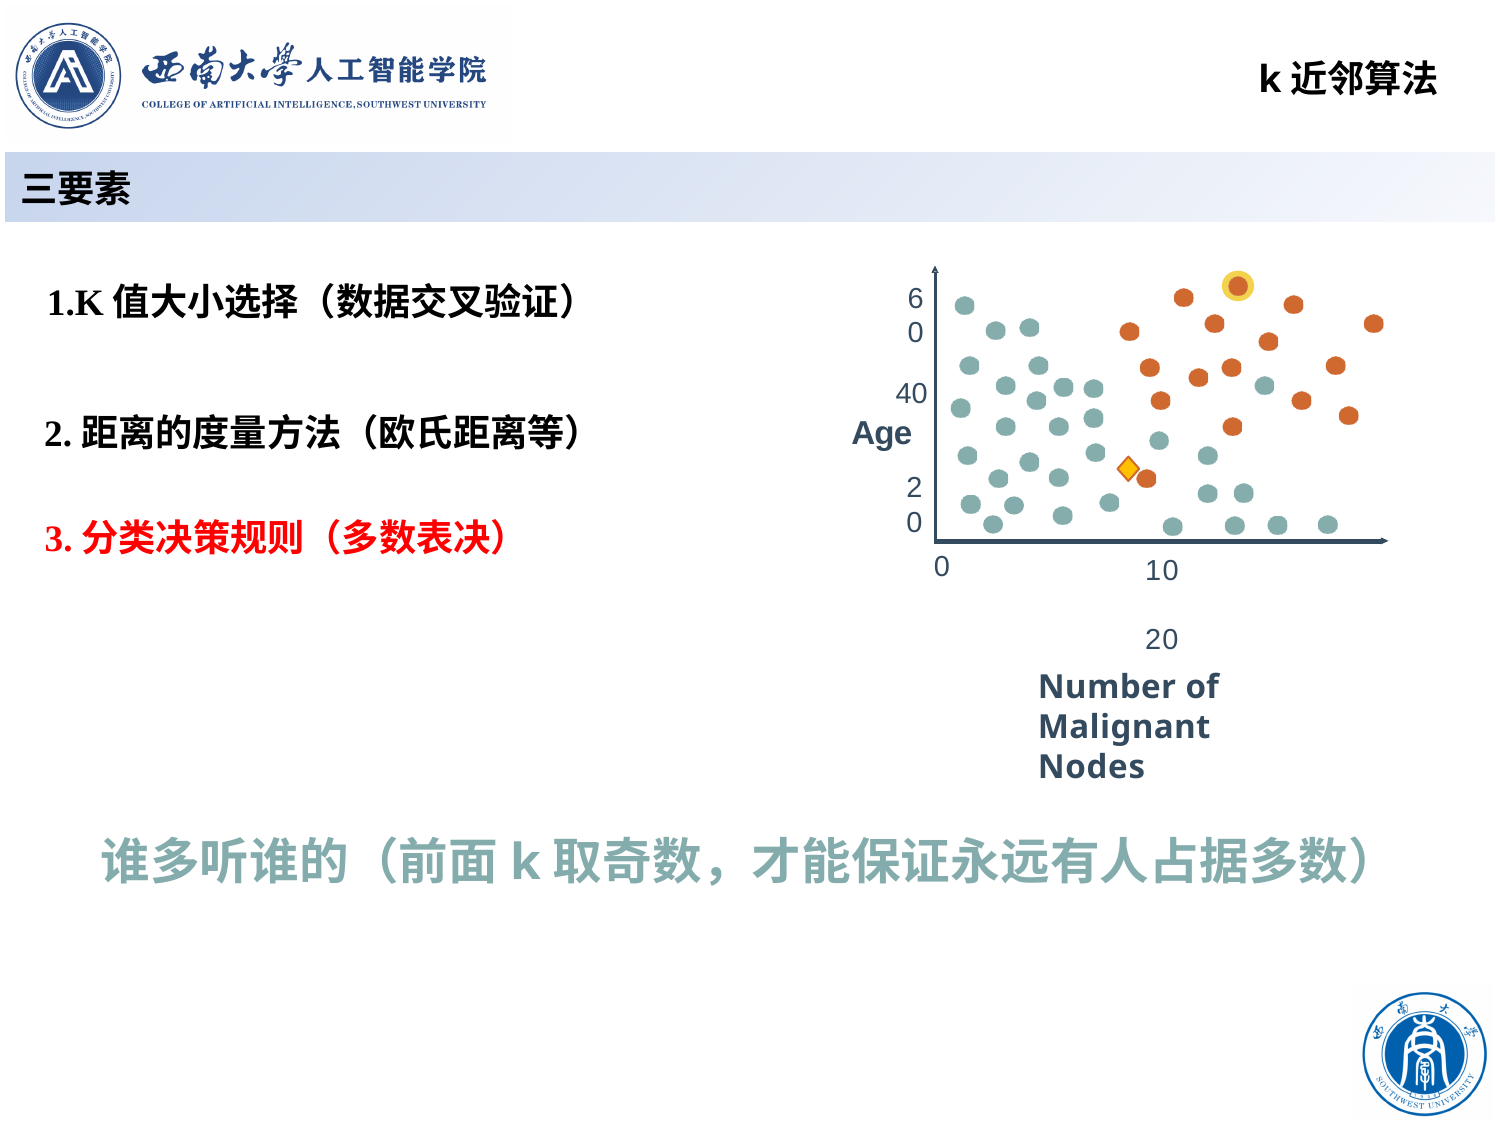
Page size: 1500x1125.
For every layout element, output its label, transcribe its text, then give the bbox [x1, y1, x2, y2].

text_box 1.K值大小选择（数据交叉验证） [30, 248, 779, 331]
text_box 3.分类决策规则（多数表决） [42, 489, 849, 559]
picture [1353, 984, 1493, 1122]
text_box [849, 266, 1389, 750]
text_box k近邻算法 [1243, 47, 1465, 107]
text_box 谁多听谁的（前面k取奇数，才能保证永远有人占据多数） [5, 827, 1492, 890]
picture [5, 5, 513, 142]
text_box 三要素 [4, 152, 1496, 223]
text_box 2.距离的度量方法（欧氏距离等） [27, 379, 777, 461]
